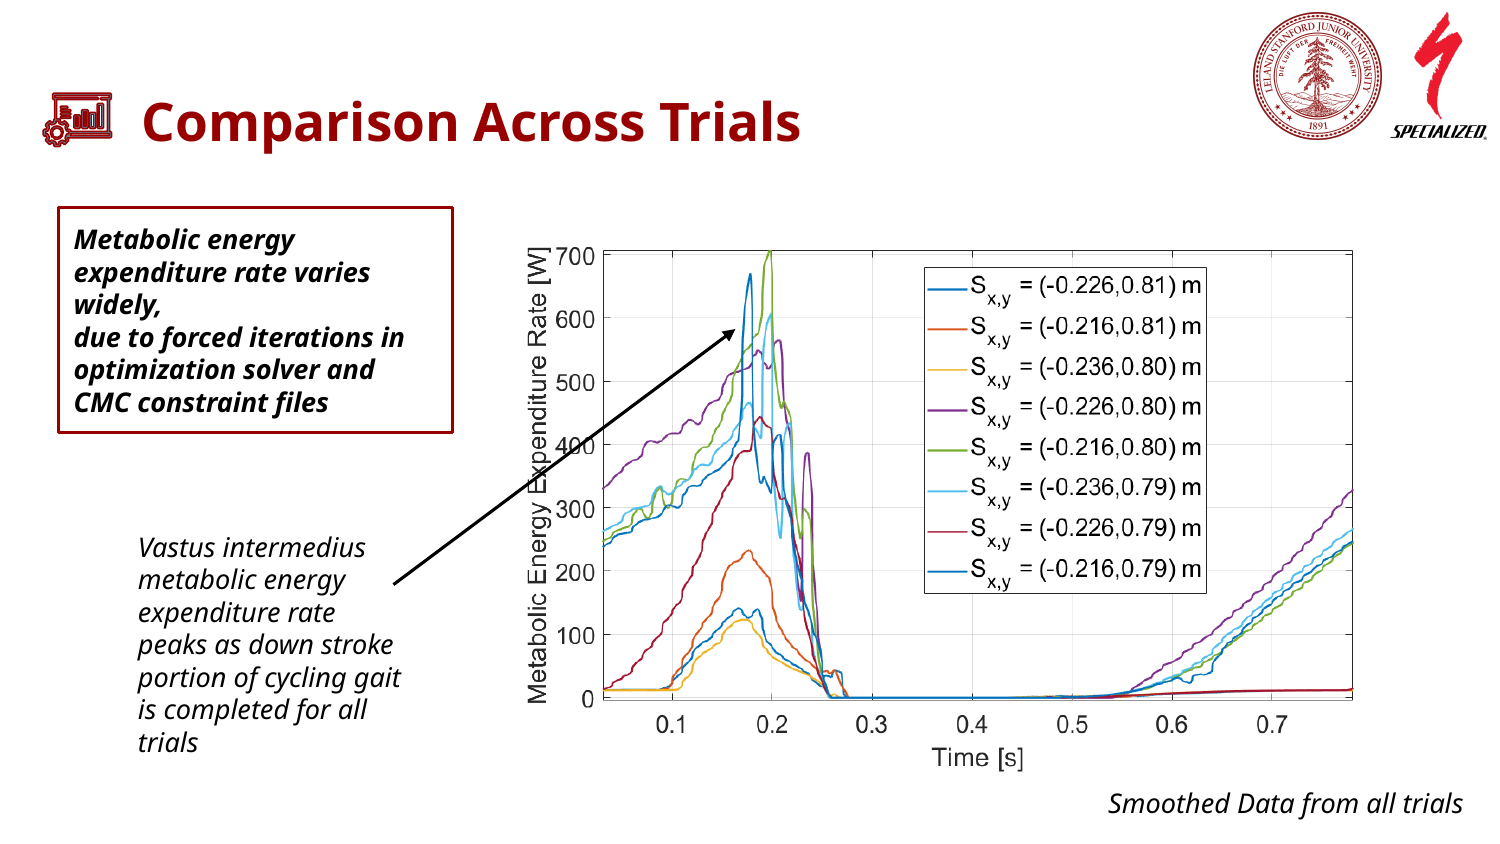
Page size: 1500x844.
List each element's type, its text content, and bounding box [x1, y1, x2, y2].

text_box Smoothed Data from all trials [1093, 771, 1500, 834]
text_box Vastus intermedius metabolic energy expenditure rate peaks as down stroke portion of cycling gait is completed for all trials [123, 515, 421, 773]
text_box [42, 92, 112, 147]
picture [477, 207, 1445, 772]
picture [1390, 12, 1487, 140]
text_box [393, 328, 736, 585]
picture [1253, 12, 1382, 72]
title Comparison Across Trials [51, 72, 1449, 167]
text_box Metabolic energy expenditure rate varies widely, due to forced iterations in optimization solver and CMC constraint files [58, 207, 453, 433]
